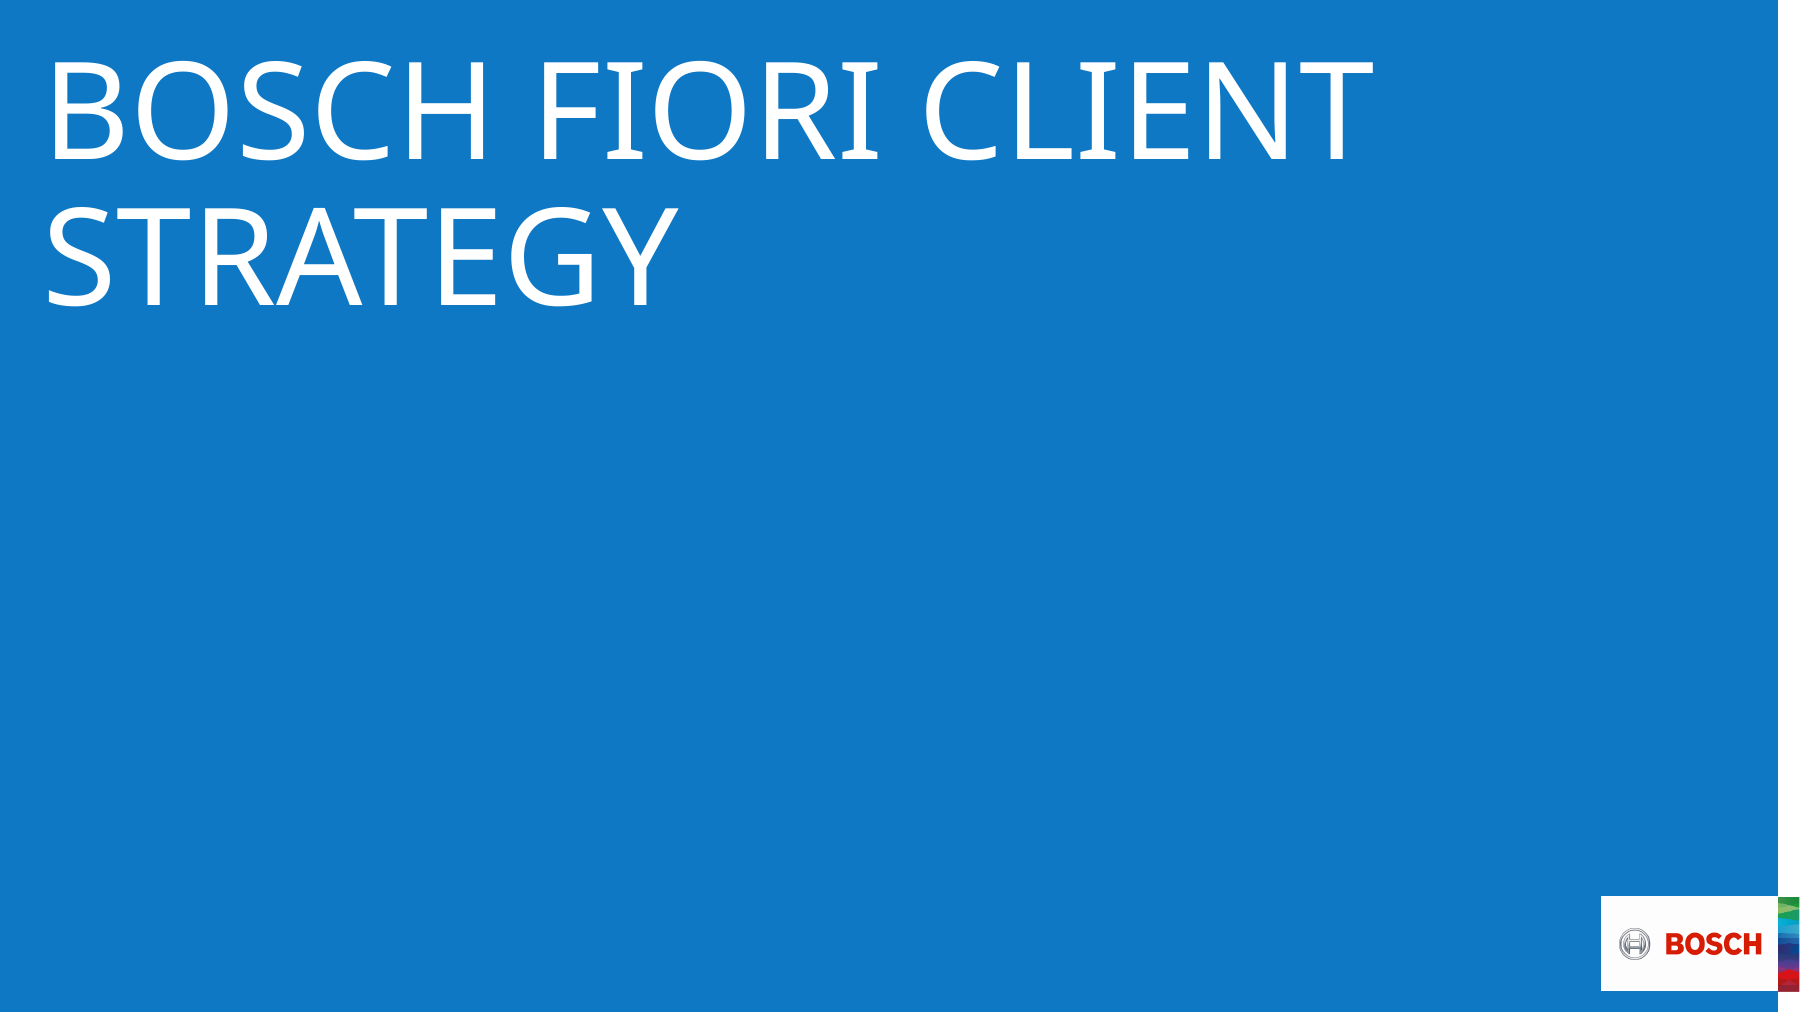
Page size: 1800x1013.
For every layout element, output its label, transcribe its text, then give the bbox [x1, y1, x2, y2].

picture [1600, 0, 1800, 1013]
title Bosch Fiori Client Strategy [42, 42, 1663, 897]
